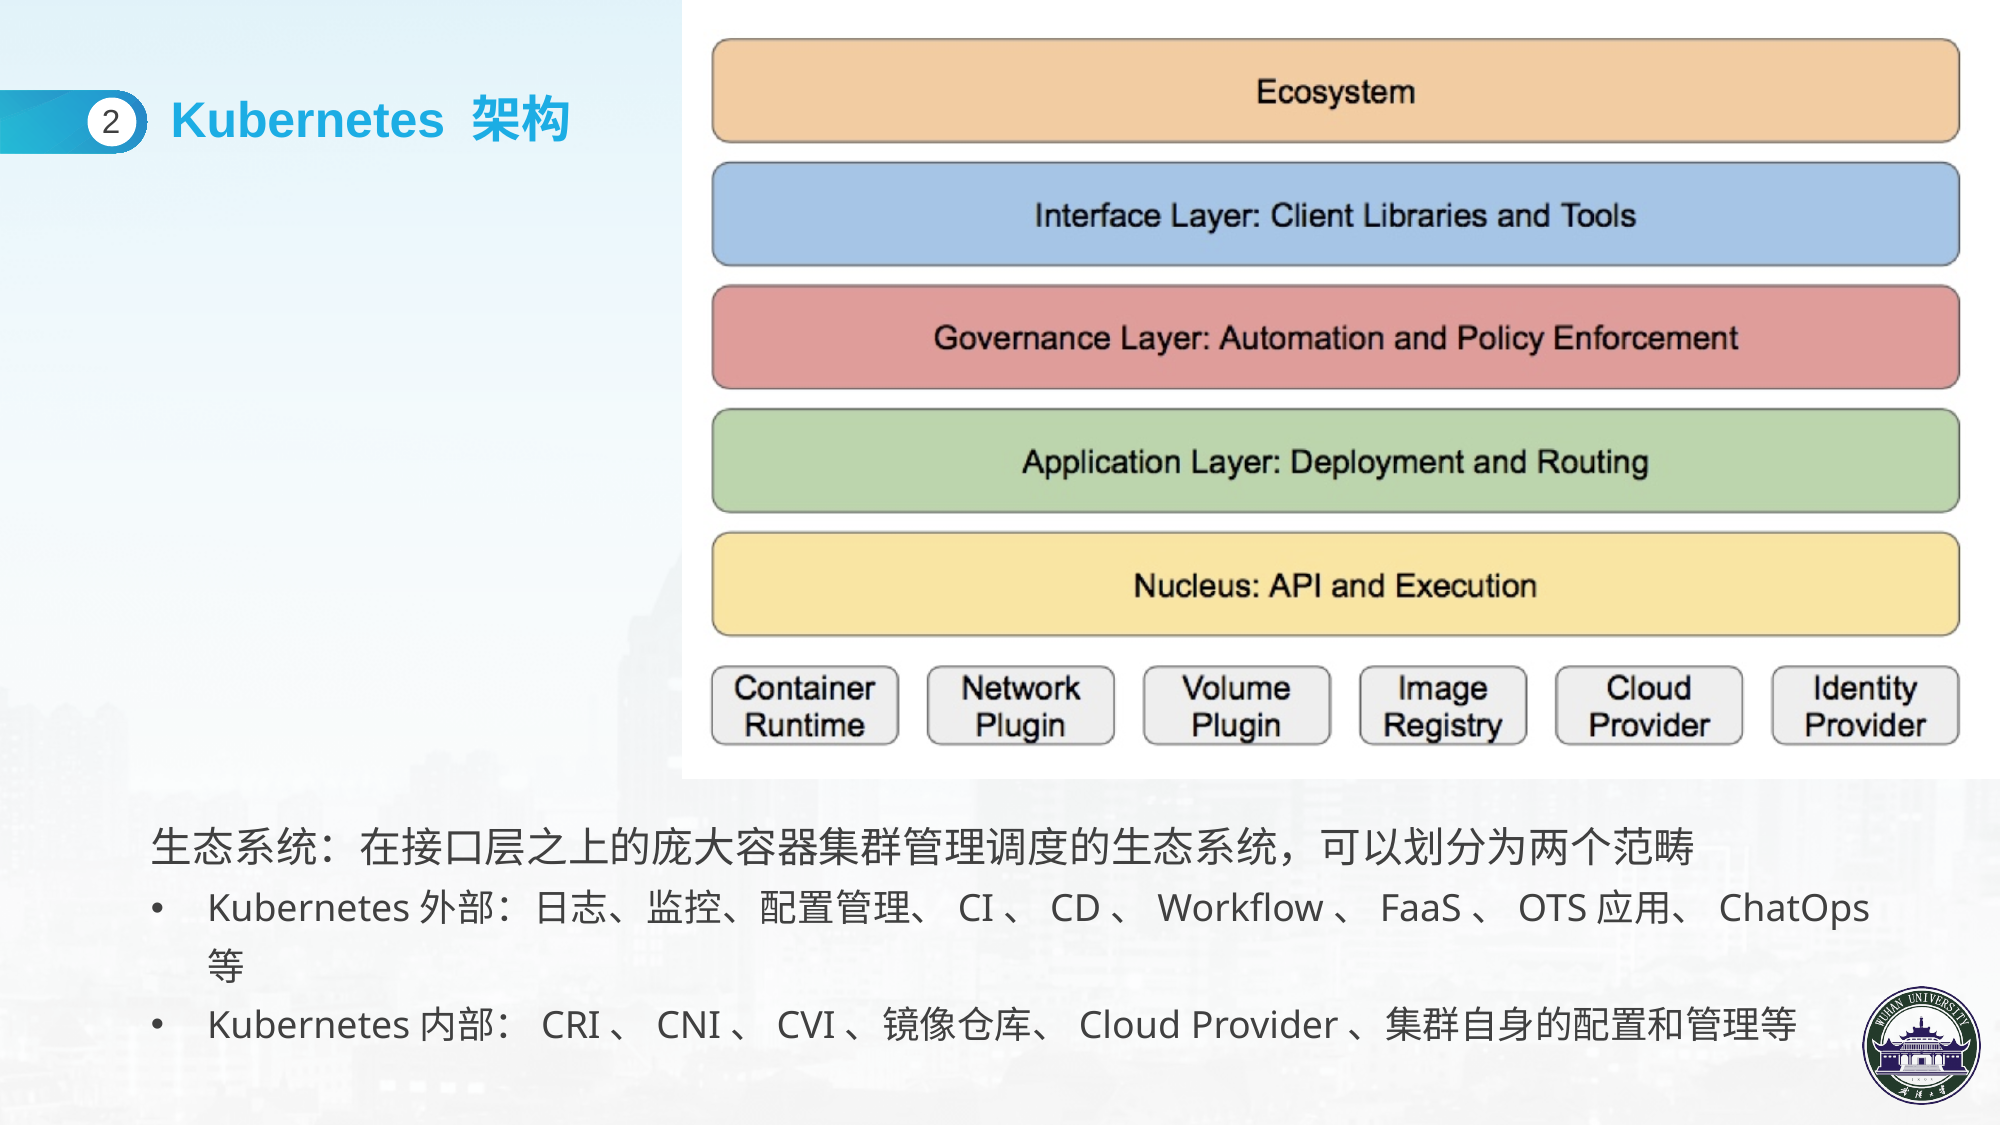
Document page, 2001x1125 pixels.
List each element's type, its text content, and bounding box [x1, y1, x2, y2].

list Kubernetes 架构 [155, 87, 593, 157]
text_box 生态系统：在接口层之上的庞大容器集群管理调度的生态系统，可以划分为两个范畴 Kubernetes外部：日志、监控、配置管理、CI、CD、Workflow、FaaS、OTS应用、ChatOps等 Kubernetes内部：CRI、CNI、CVI、镜像仓库、Cloud Provider、集群自身的配置和管理等 [136, 798, 1895, 1054]
list 2 [87, 97, 137, 149]
picture [682, 0, 2000, 780]
picture [1862, 986, 1981, 1105]
